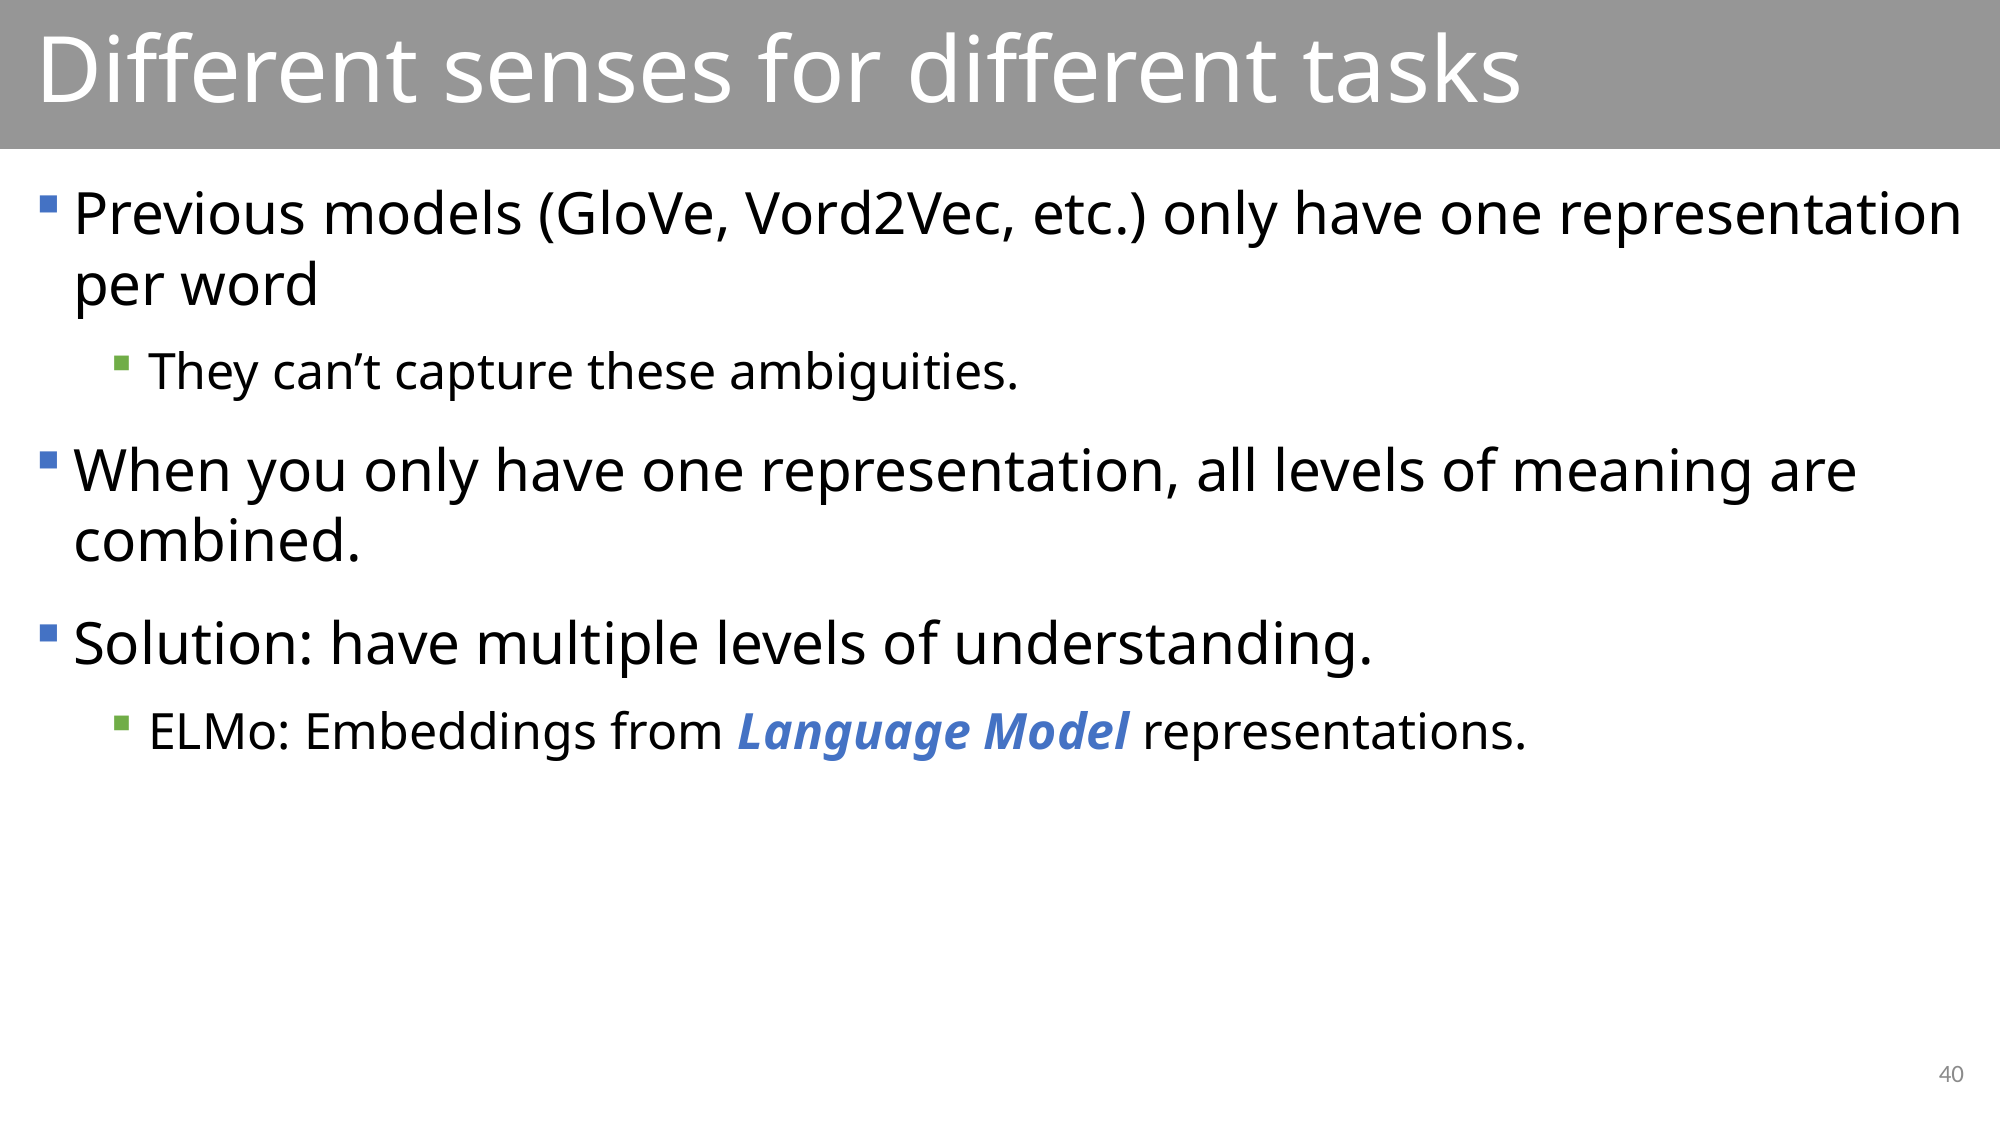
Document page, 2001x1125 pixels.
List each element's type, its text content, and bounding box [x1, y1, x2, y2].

title Different senses for different tasks [20, 4, 1980, 142]
slide_number 40 [1529, 1042, 1980, 1103]
list Previous models (GloVe, Vord2Vec, etc.) only have one representation per word They can’t capture these ambiguities. When you only have one representation, all levels of meaning are combined. Solution: have multiple levels of understanding. ELMo: Embeddings from Language Model representations. [20, 169, 1980, 1014]
